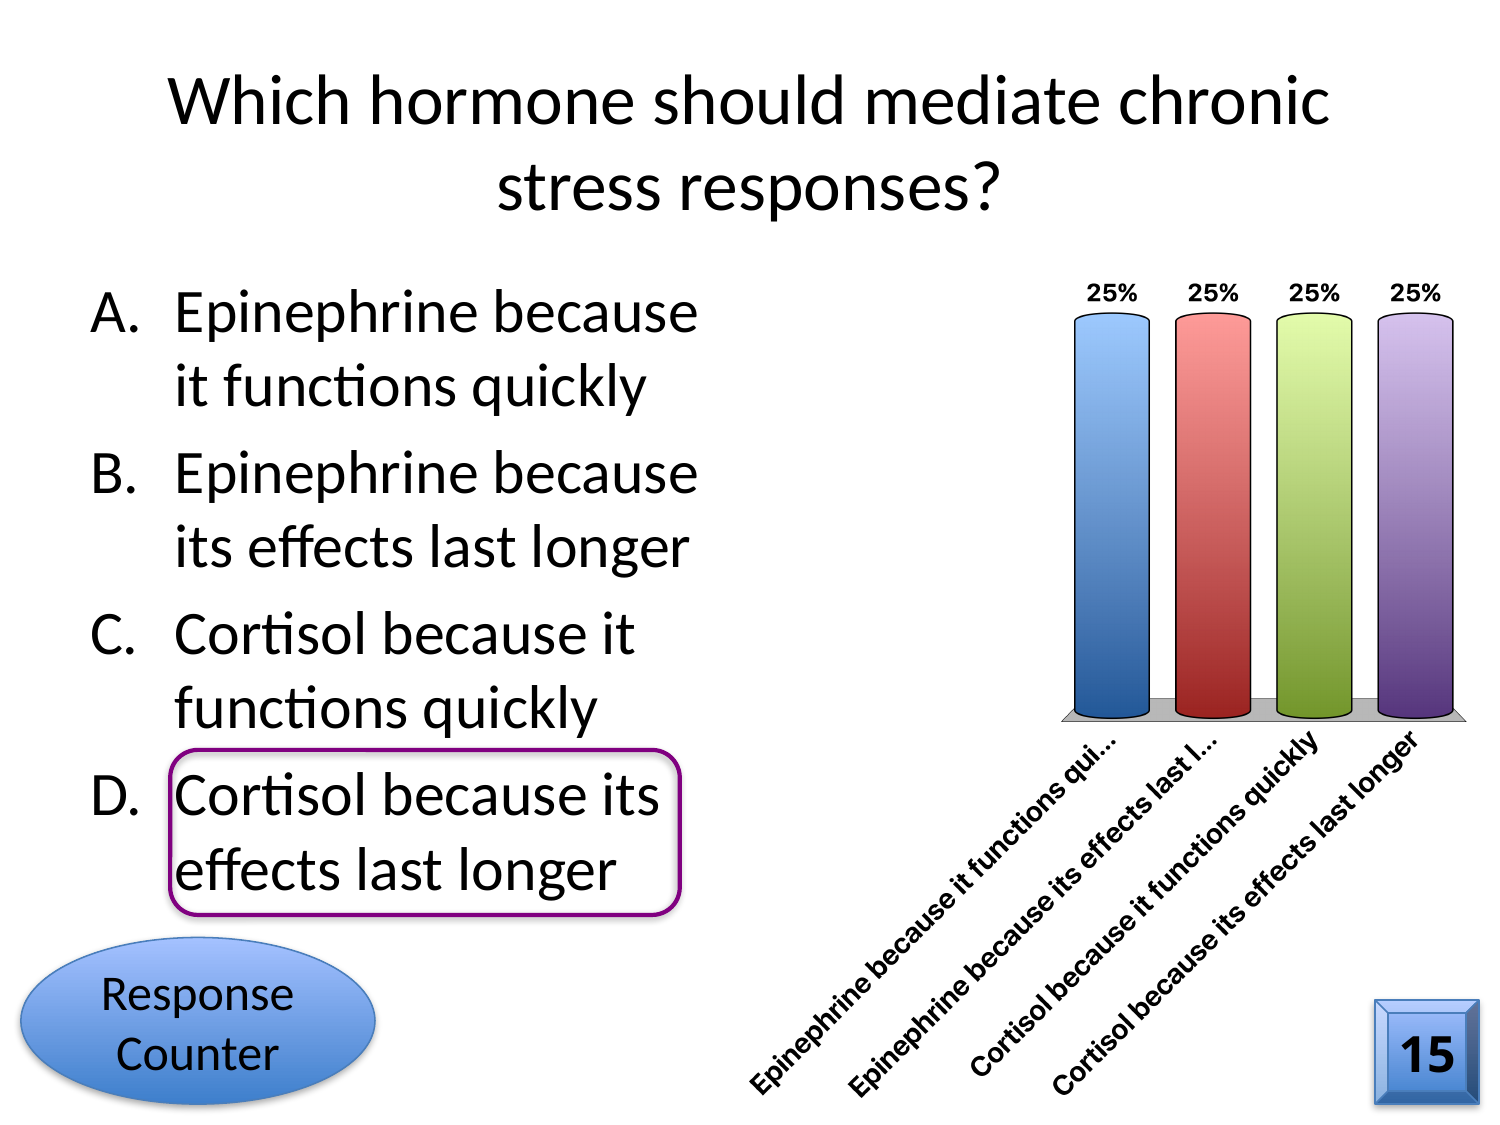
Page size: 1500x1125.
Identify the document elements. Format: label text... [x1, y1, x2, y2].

picture [739, 262, 1490, 1107]
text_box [1374, 999, 1480, 1105]
list Epinephrine because it functions quickly Epinephrine because its effects last longer Cortisol because it functions quickly Cortisol because its effects last longer [75, 262, 737, 1005]
title Which hormone should mediate chronic stress responses? [75, 45, 1425, 233]
text_box [169, 749, 681, 916]
text_box Response Counter [20, 936, 376, 1105]
